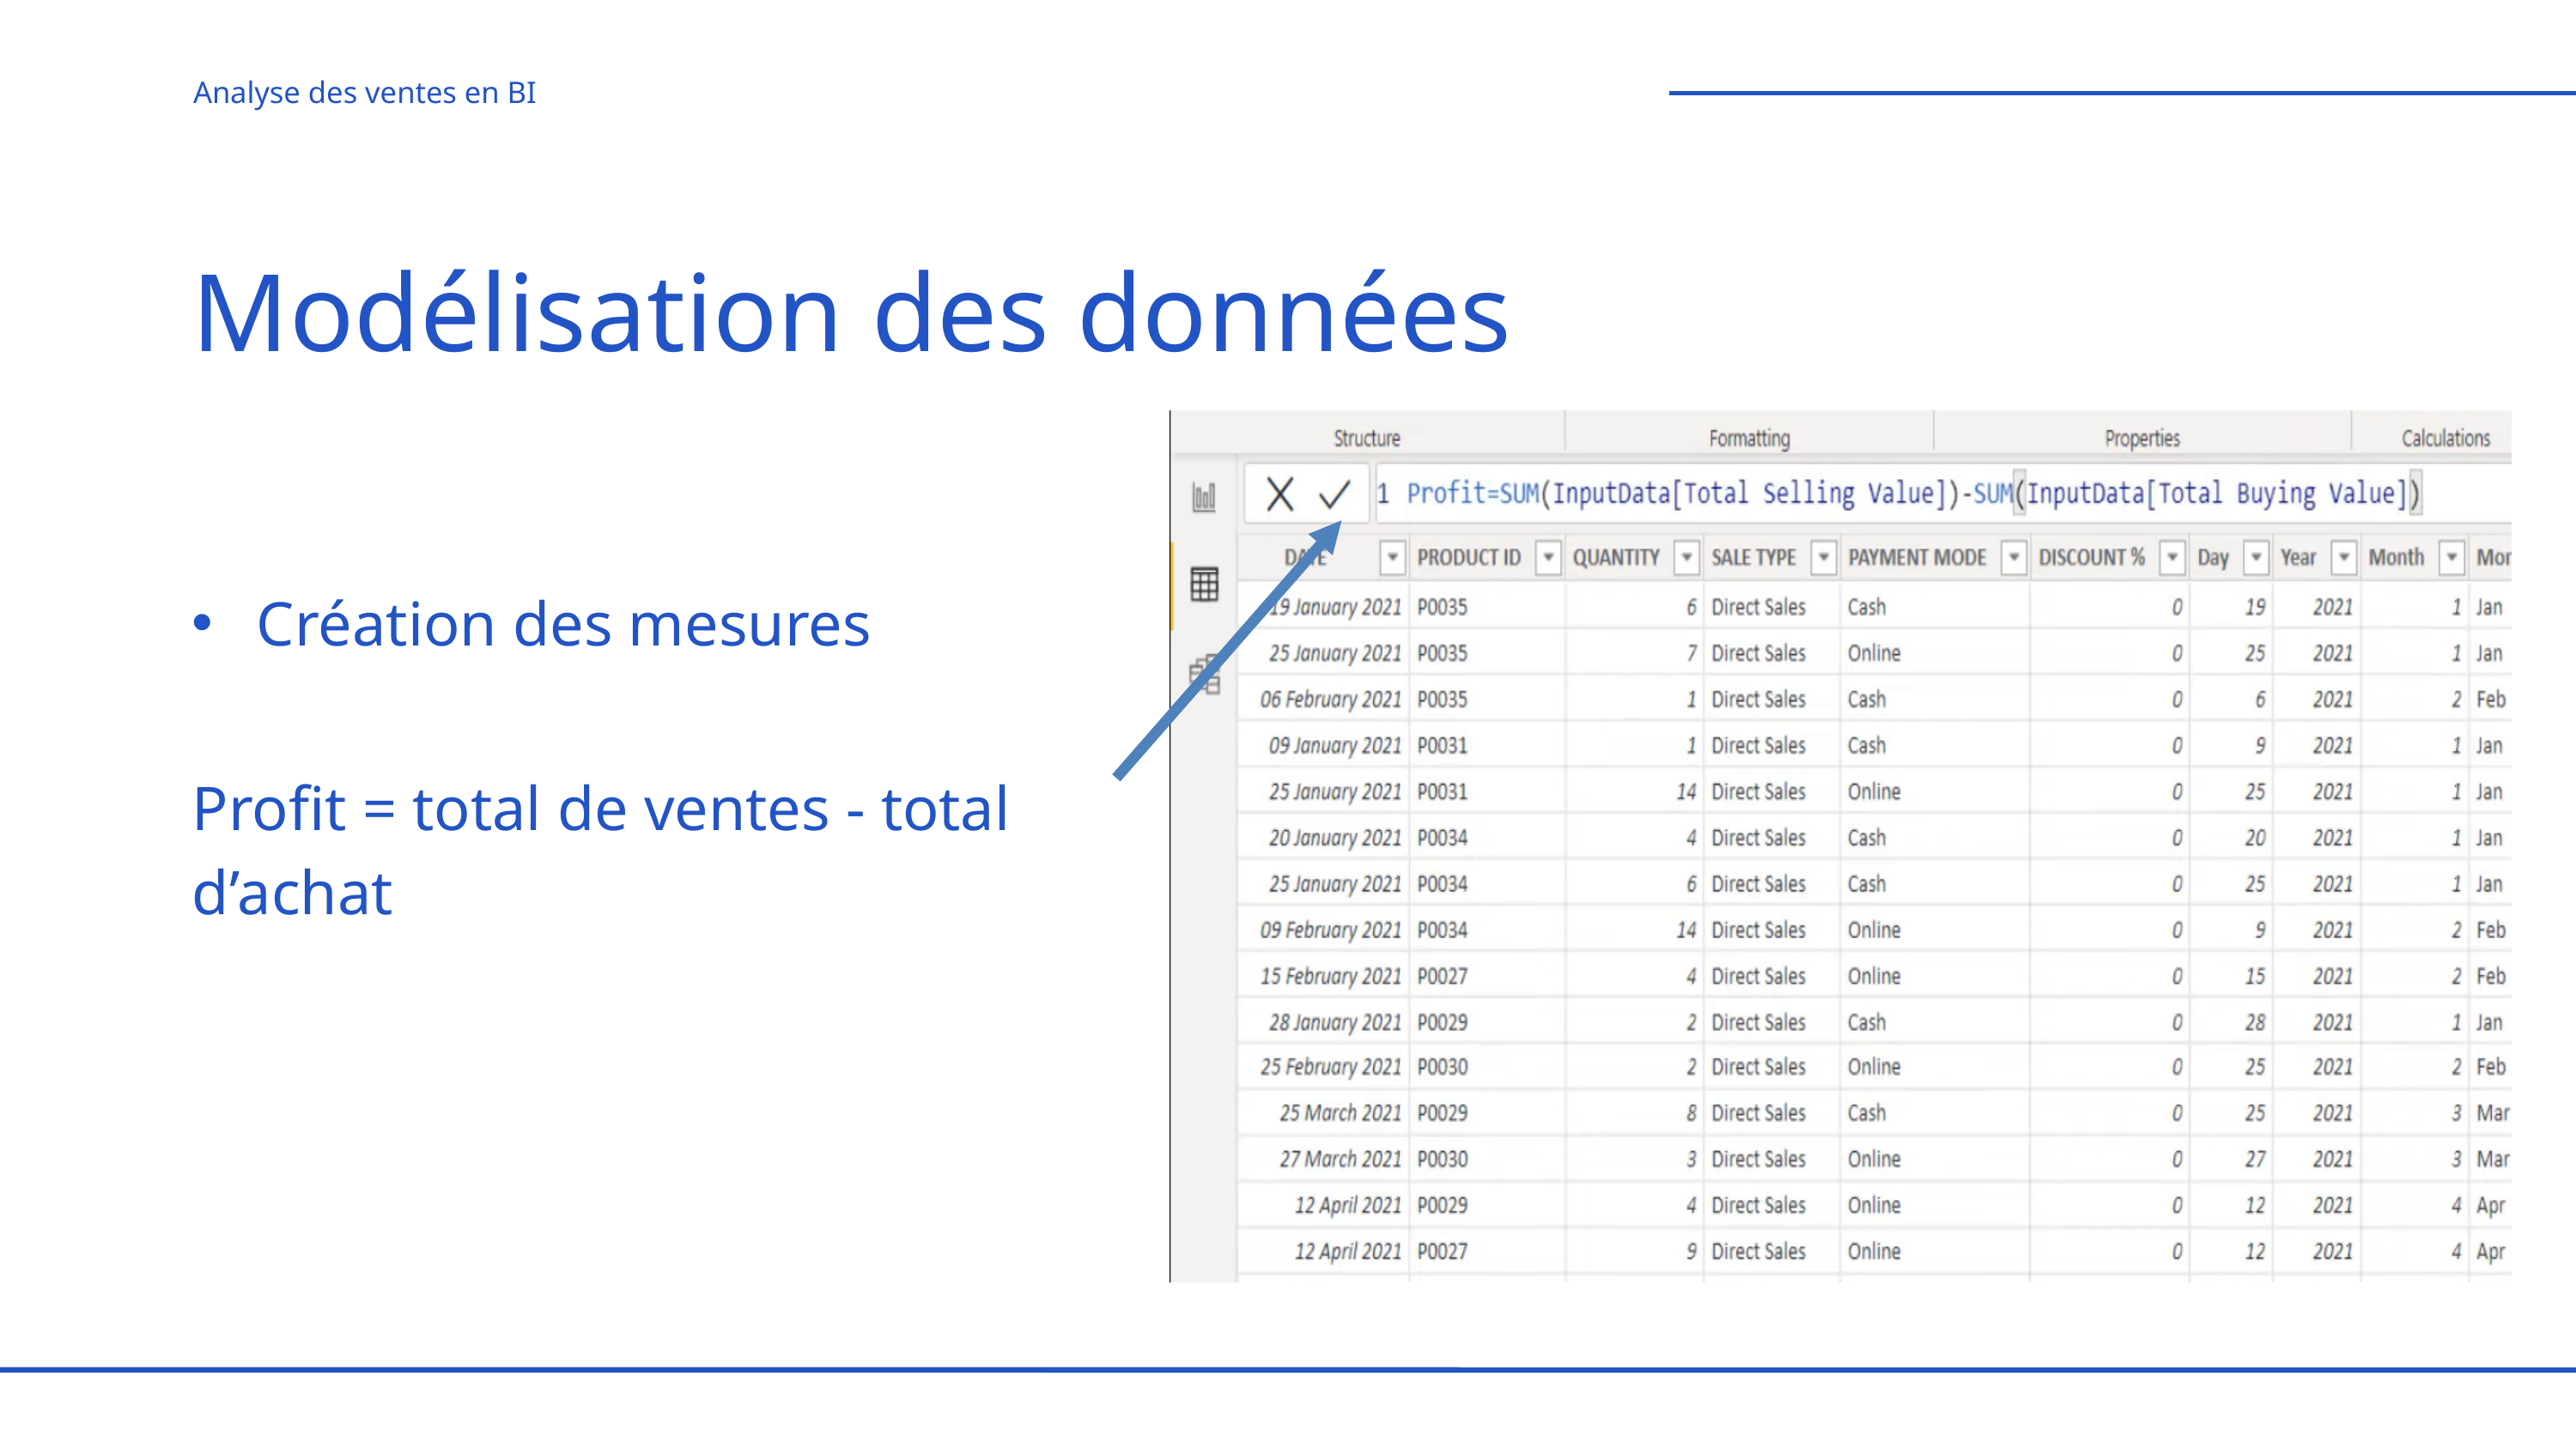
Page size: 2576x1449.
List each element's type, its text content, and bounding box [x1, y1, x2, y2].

text_box Modélisation des données [191, 222, 1882, 373]
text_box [1115, 519, 1342, 779]
text_box Analyse des ventes en BI [192, 68, 585, 110]
text_box Création des mesures [191, 573, 987, 658]
text_box Profit = total de ventes - total d’achat [191, 758, 1165, 927]
picture [1170, 409, 2512, 1282]
